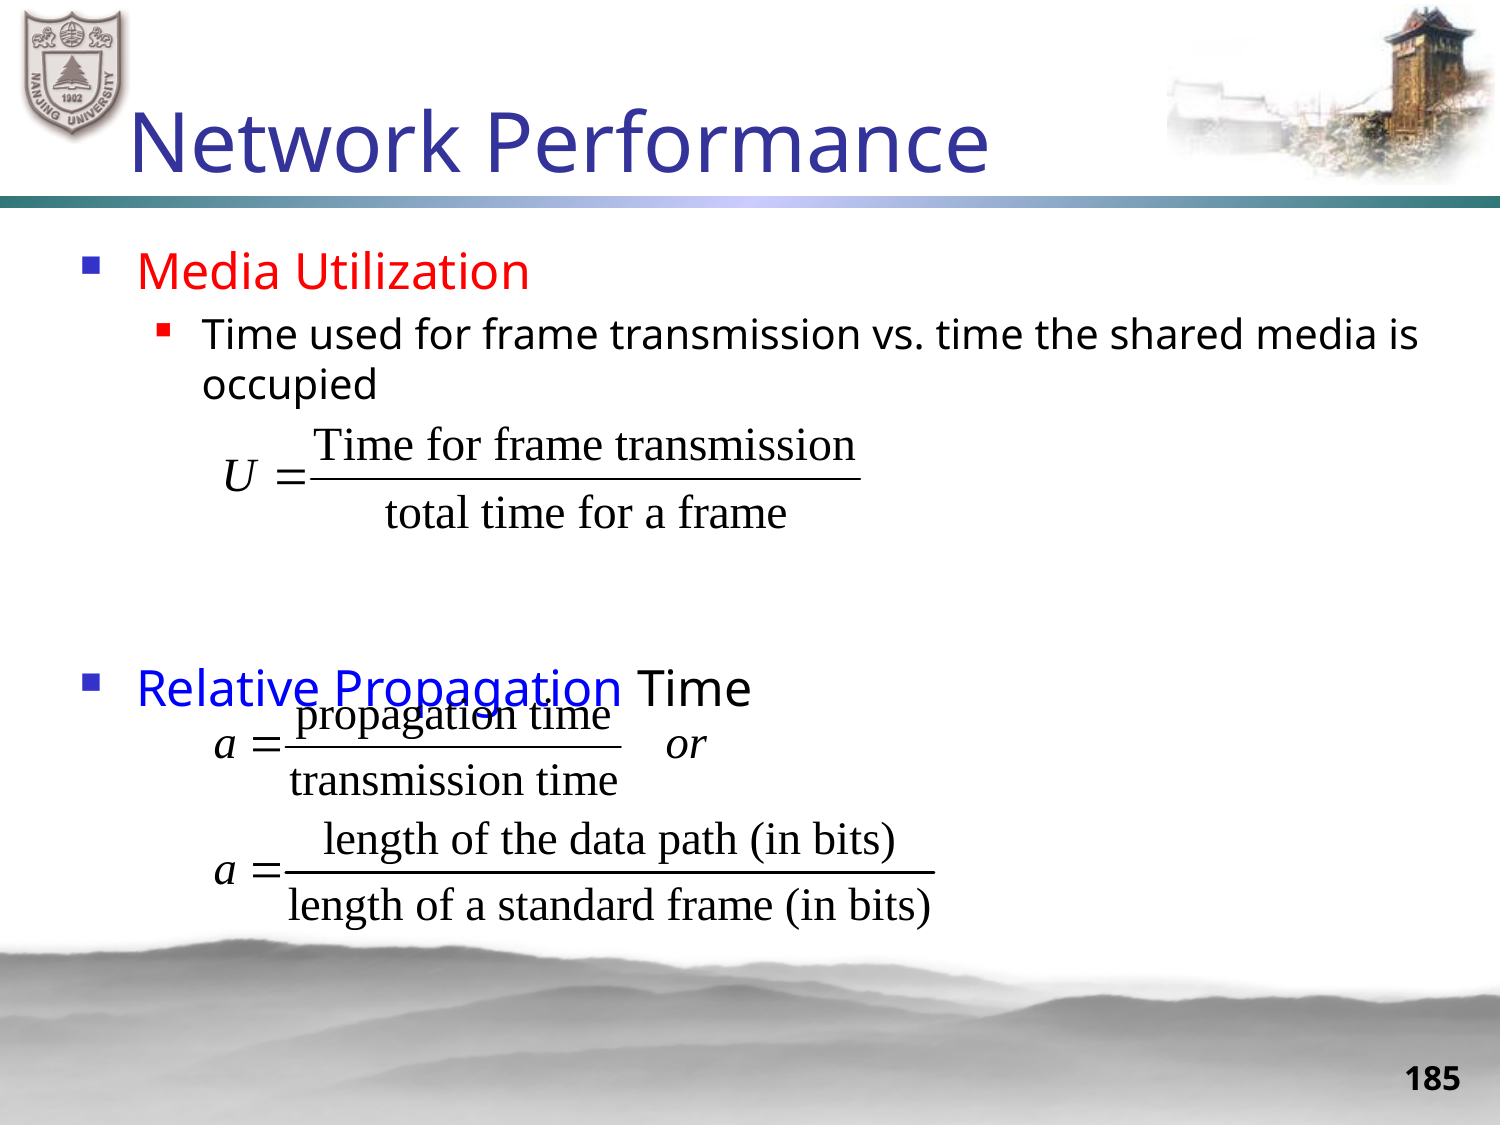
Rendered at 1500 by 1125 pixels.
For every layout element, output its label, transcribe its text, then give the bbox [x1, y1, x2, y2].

picture [1167, 4, 1495, 54]
picture [0, 0, 144, 144]
list Media Utilization Time used for frame transmission vs. time the shared media is occupied Relative Propagation Time [64, 231, 1471, 1036]
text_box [218, 415, 869, 539]
picture [0, 928, 1500, 1125]
slide_number 185 [1163, 1034, 1477, 1111]
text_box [206, 683, 945, 941]
title Network Performance [111, 54, 1500, 197]
